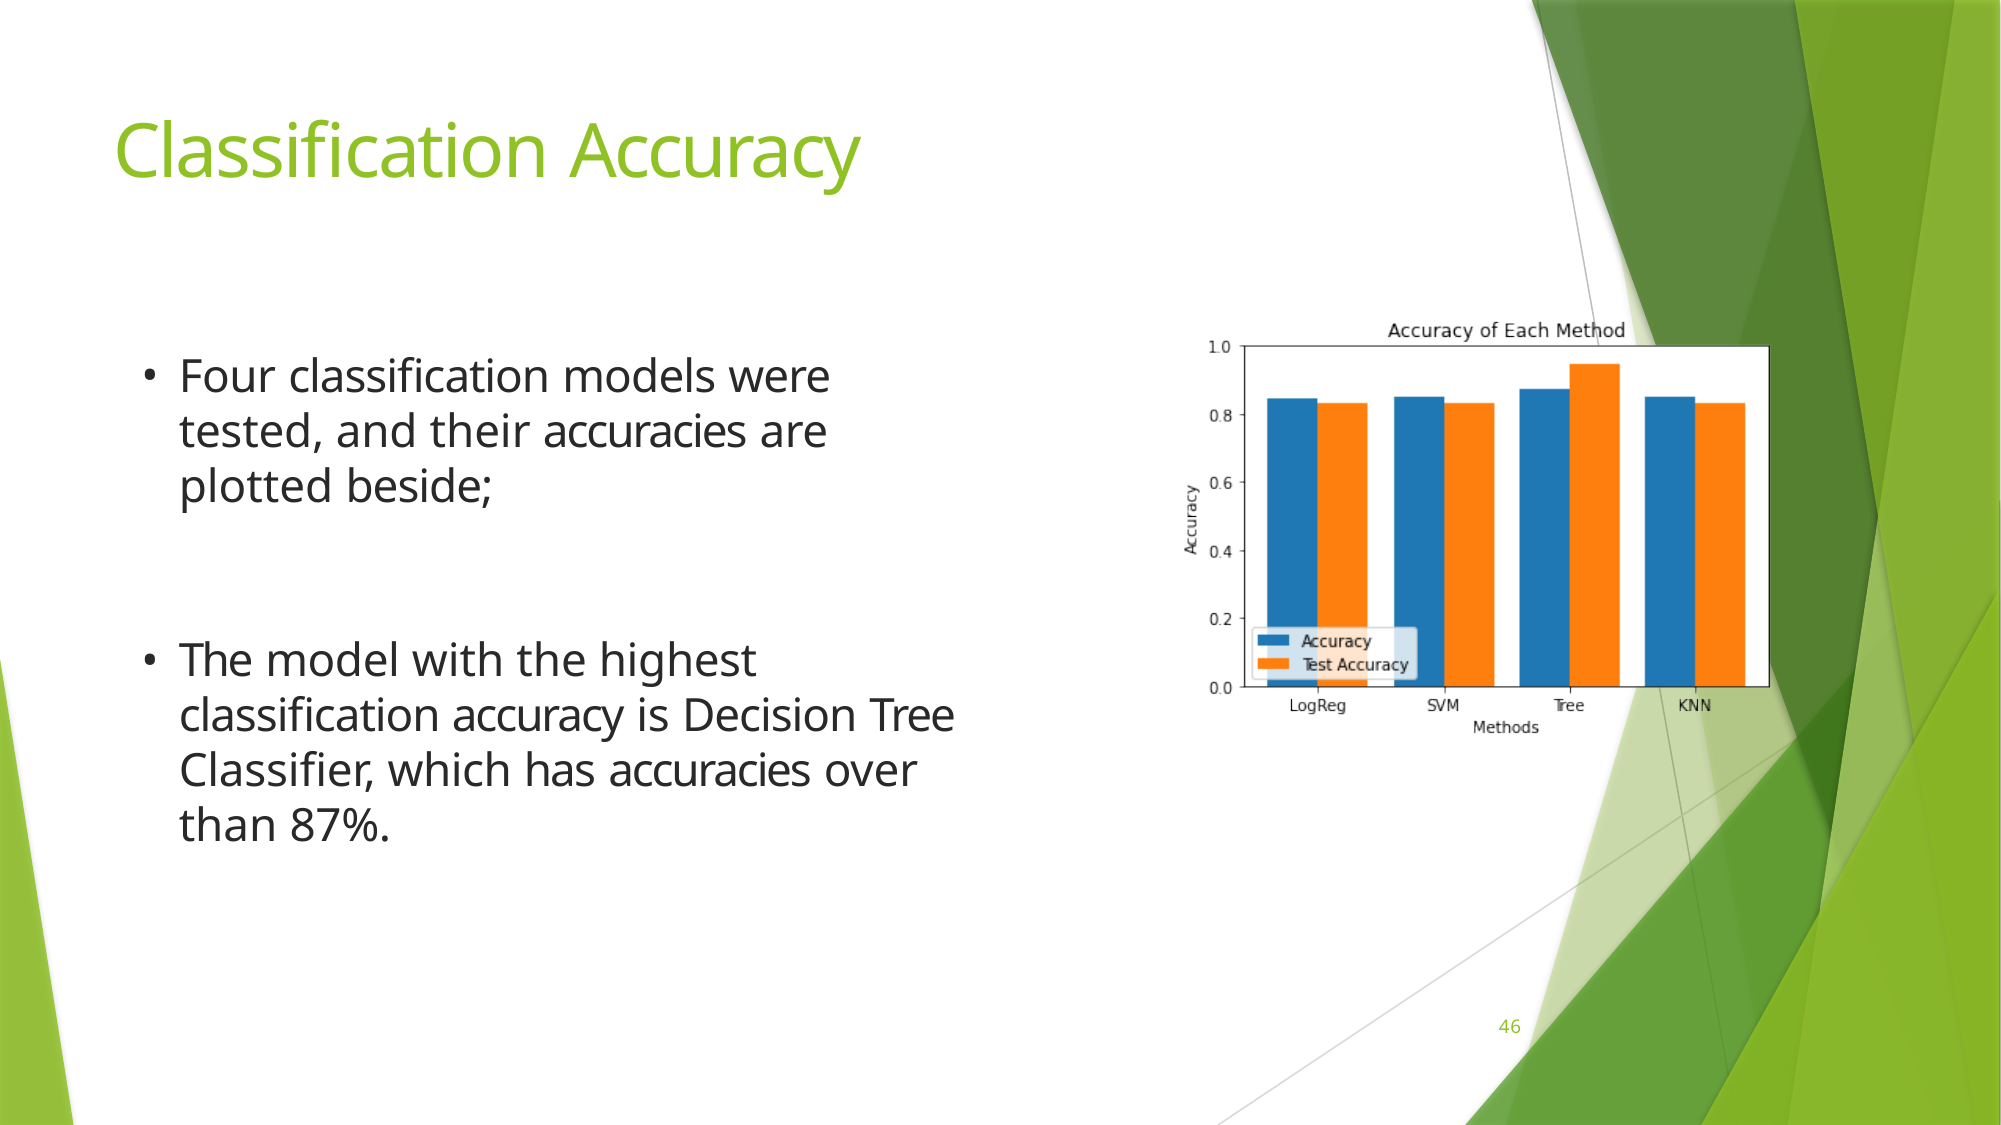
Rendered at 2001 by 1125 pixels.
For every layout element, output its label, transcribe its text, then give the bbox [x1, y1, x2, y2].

title Classification Accuracy [111, 99, 1522, 290]
text_box Four classification models were tested, and their accuracies are plotted beside; The model with the highest classification accuracy is Decision Tree Classifier, which has accuracies over than 87%. [139, 344, 974, 851]
slide_number 46 [1409, 755, 1522, 1125]
picture [1175, 310, 1780, 747]
